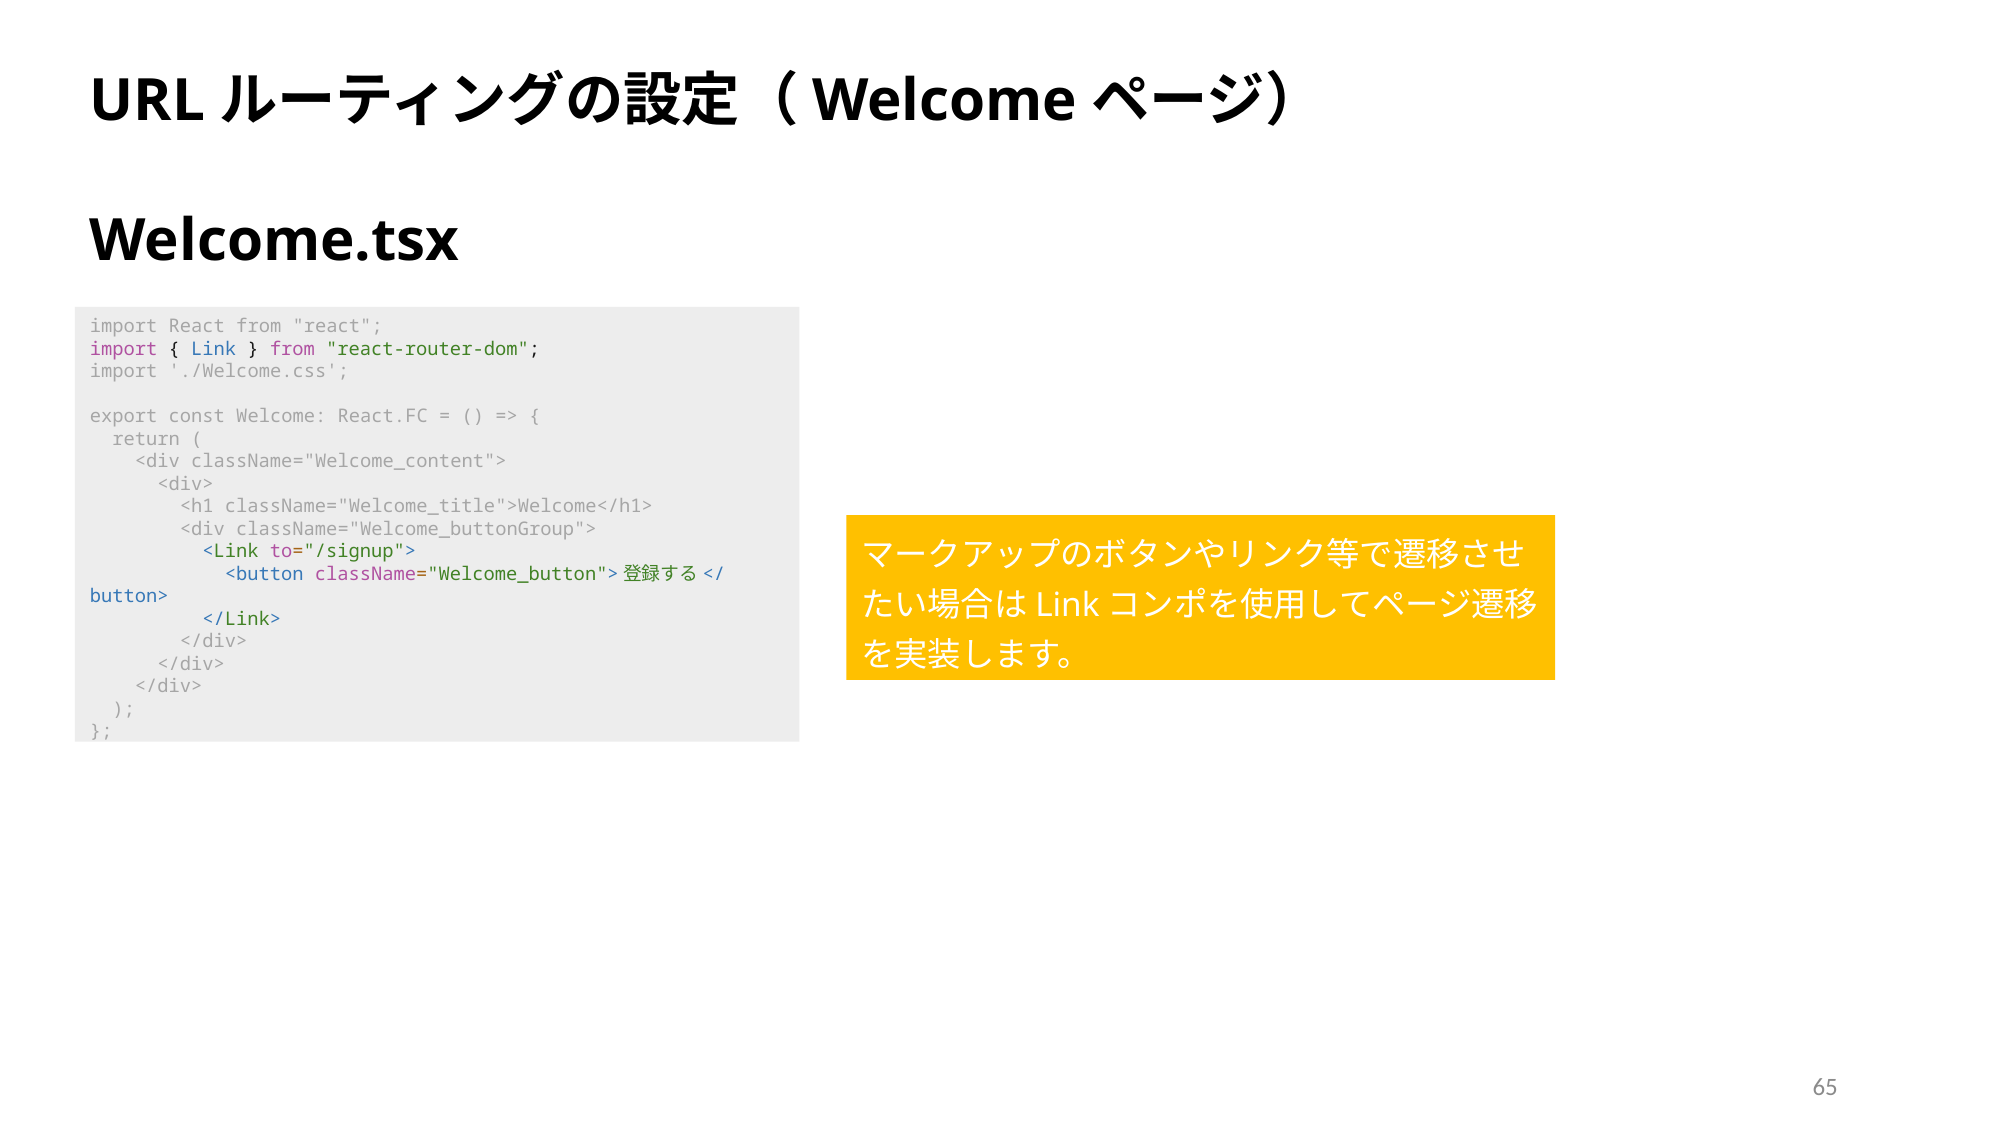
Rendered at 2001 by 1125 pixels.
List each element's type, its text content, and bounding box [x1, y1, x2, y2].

text_box import React from "react"; import { Link } from "react-router-dom"; import './Welcome.css'; export const Welcome: React.FC = () => { return ( <div className="Welcome_content"> <div> <h1 className="Welcome_title">Welcome</h1> <div className="Welcome_buttonGroup"> <Link to="/signup"> <button className="Welcome_button">登録する</button> </Link> </div> </div> </div> ); }; [74, 306, 800, 742]
text_box URLルーティングの設定（Welcomeページ） Welcome.tsx [74, 54, 1454, 280]
slide_number 65 [1402, 1055, 1853, 1116]
text_box マークアップのボタンやリンク等で遷移させたい場合はLinkコンポを使用してページ遷移を実装します。 [846, 515, 1556, 680]
